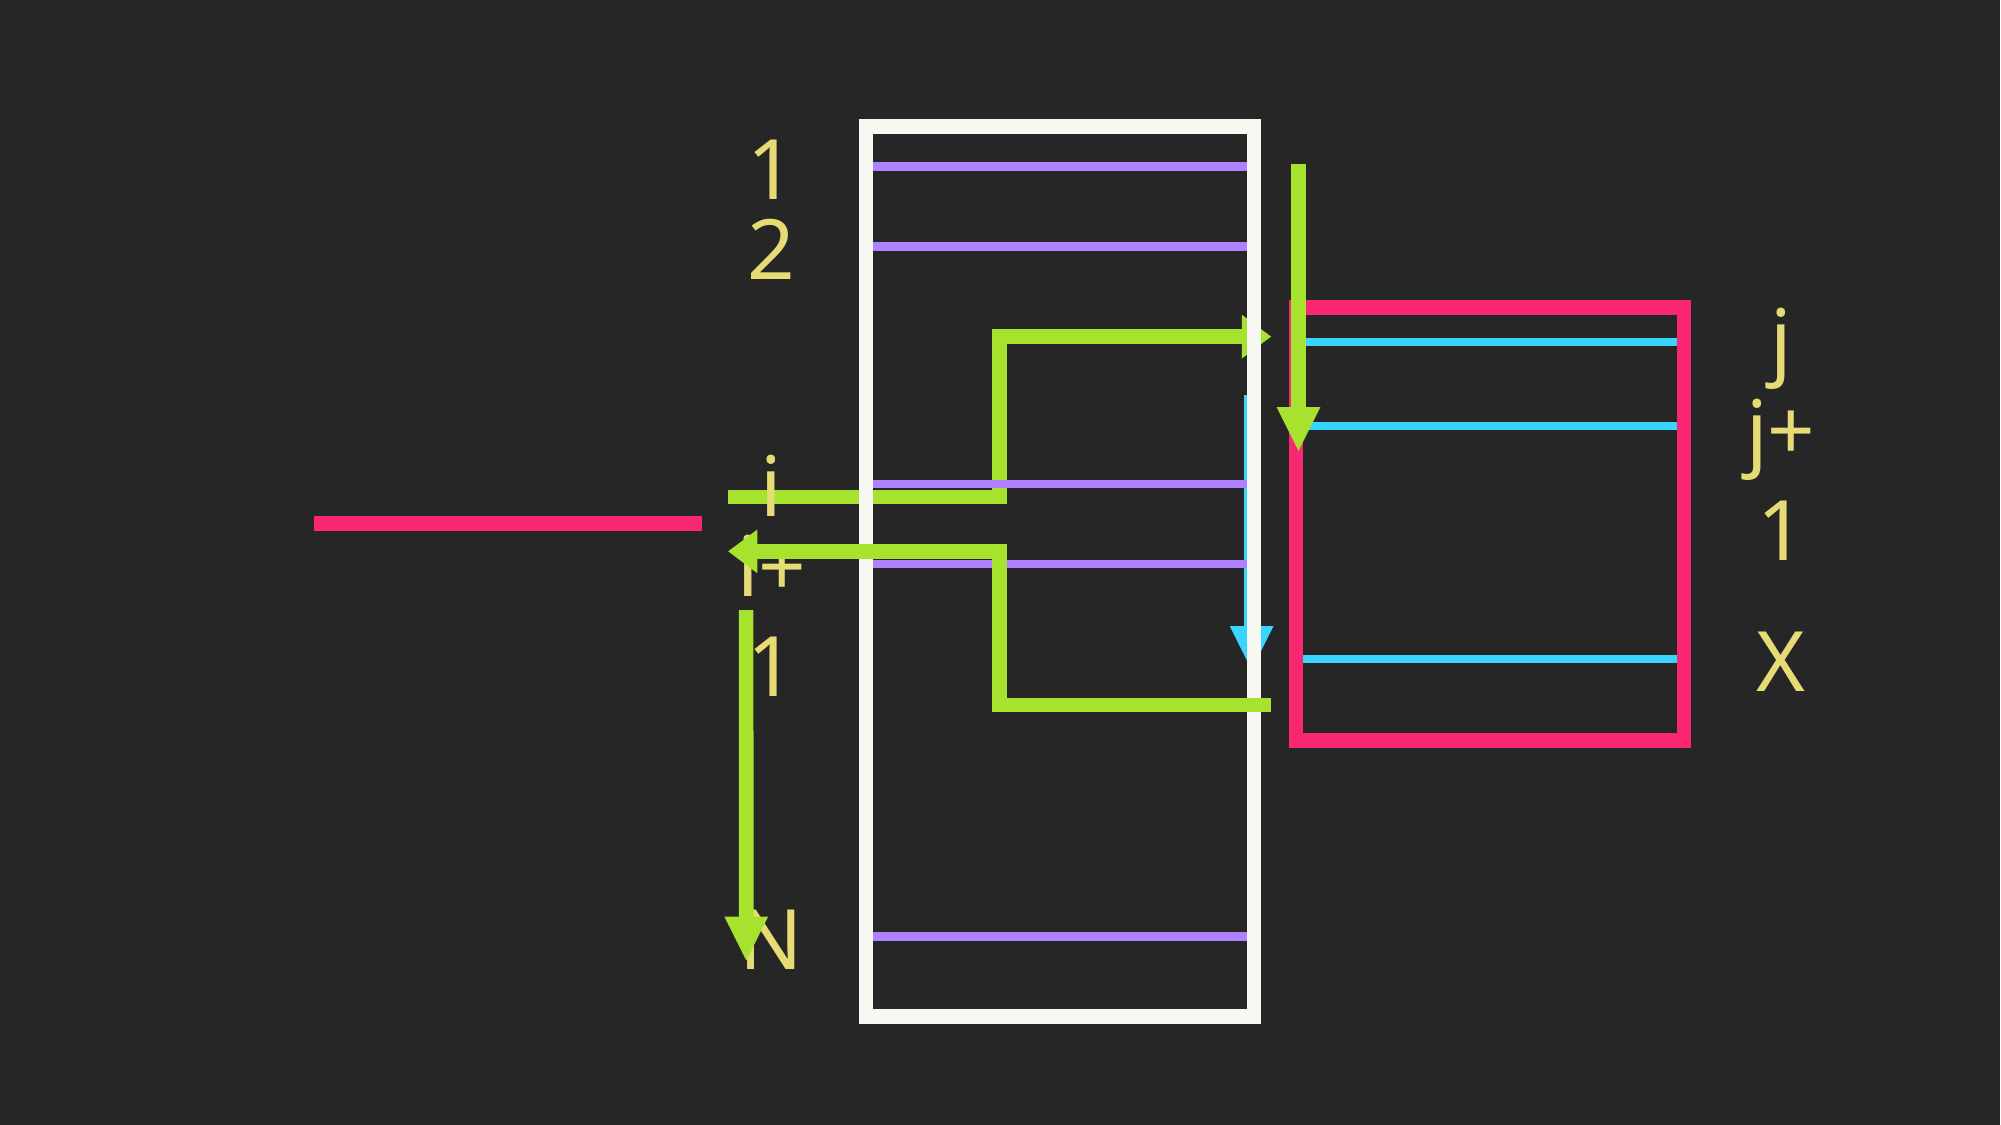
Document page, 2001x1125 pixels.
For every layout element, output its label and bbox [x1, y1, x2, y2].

text_box [1299, 278, 1851, 741]
text_box [728, 551, 1272, 961]
text_box [701, 108, 1299, 1017]
